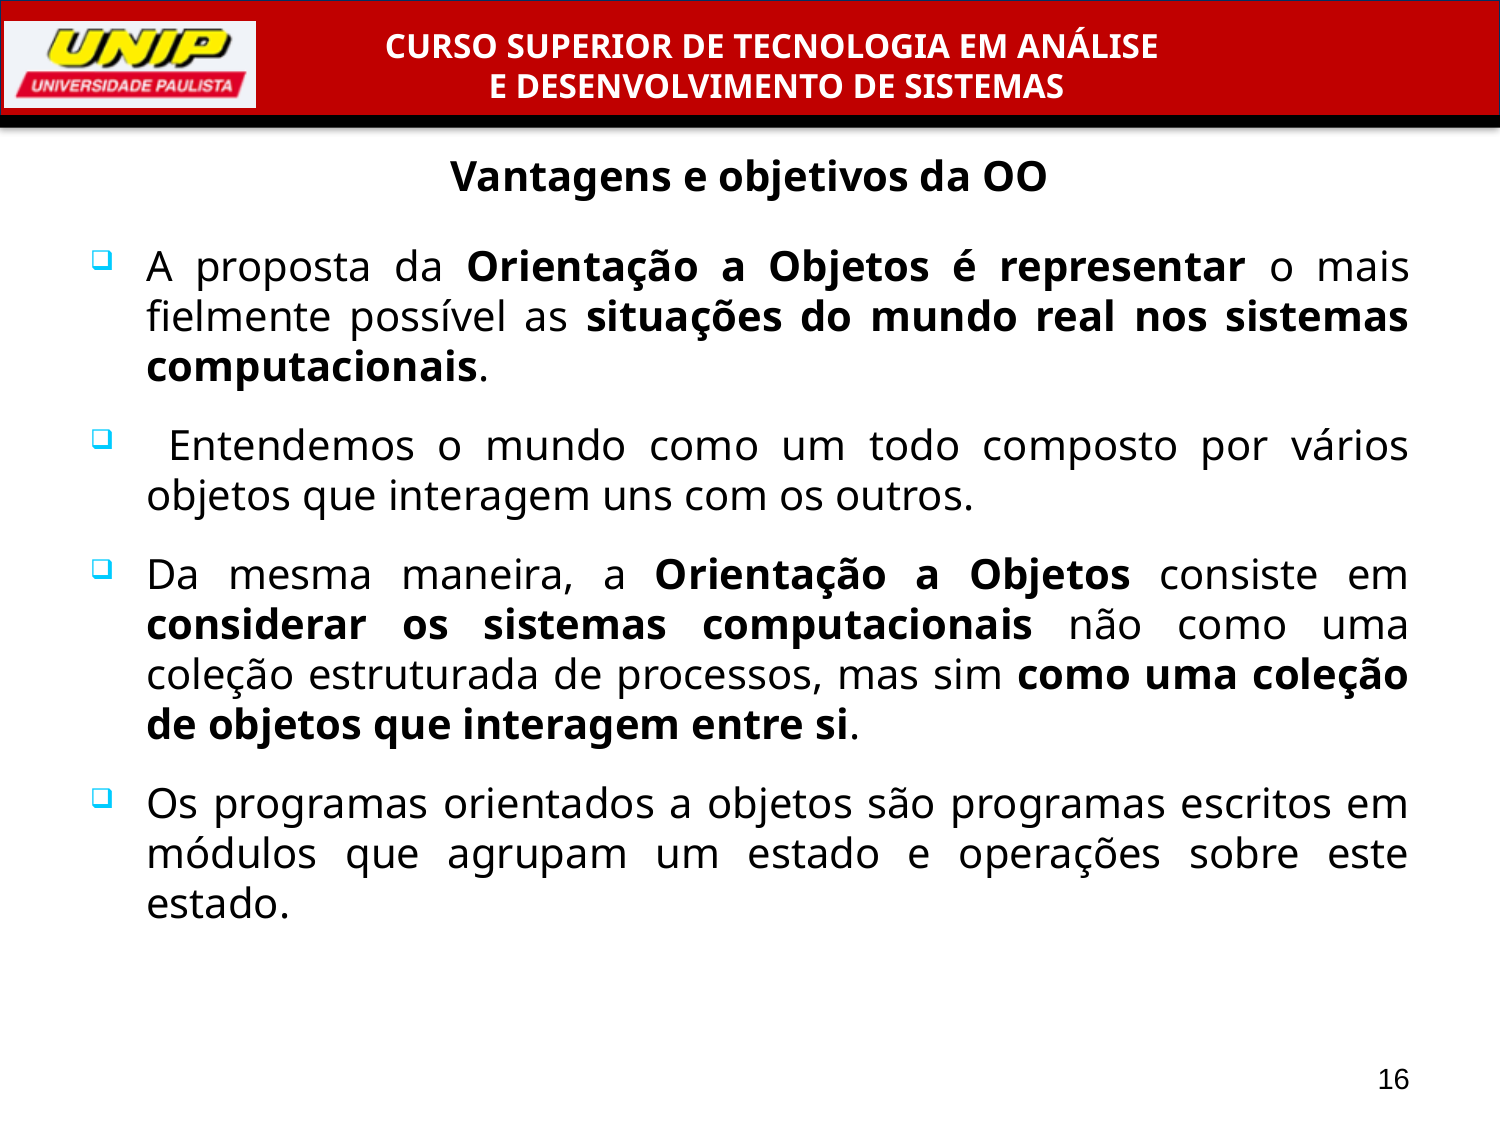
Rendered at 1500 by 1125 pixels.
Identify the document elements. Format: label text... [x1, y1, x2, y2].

list A proposta da Orientação a Objetos é representar o mais fielmente possível as situações do mundo real nos sistemas computacionais. Entendemos o mundo como um todo composto por vários objetos que interagem uns com os outros. Da mesma maneira, a Orientação a Objetos consiste em considerar os sistemas computacionais não como uma coleção estruturada de processos, mas sim como uma coleção de objetos que interagem entre si. Os programas orientados a objetos são programas escritos em módulos que agrupam um estado e operações sobre este estado. [75, 231, 1425, 988]
picture [4, 21, 256, 108]
title Vantagens e objetivos da OO [75, 62, 1425, 231]
slide_number 16 [1074, 1024, 1425, 1103]
